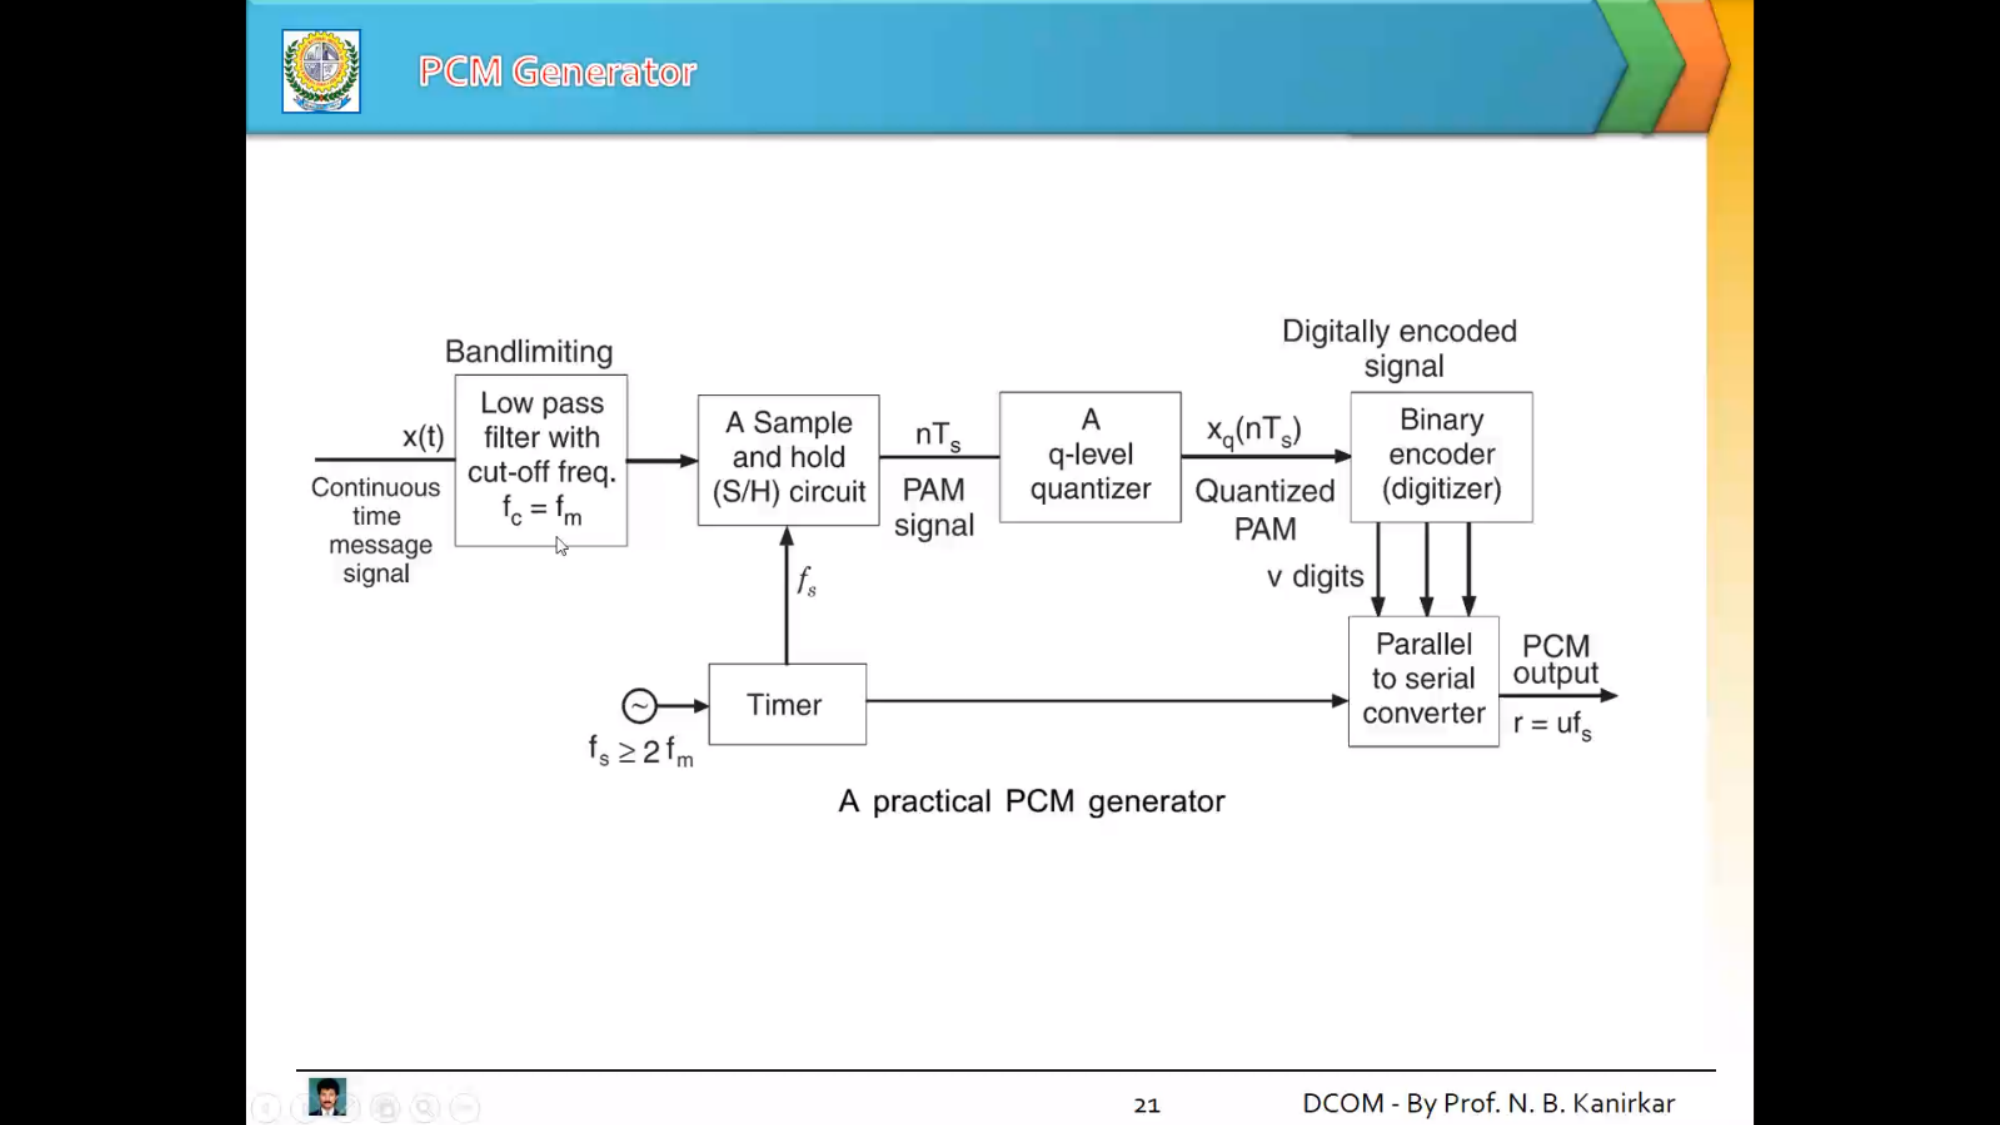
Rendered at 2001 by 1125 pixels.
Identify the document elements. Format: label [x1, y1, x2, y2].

picture [245, 0, 1755, 1125]
